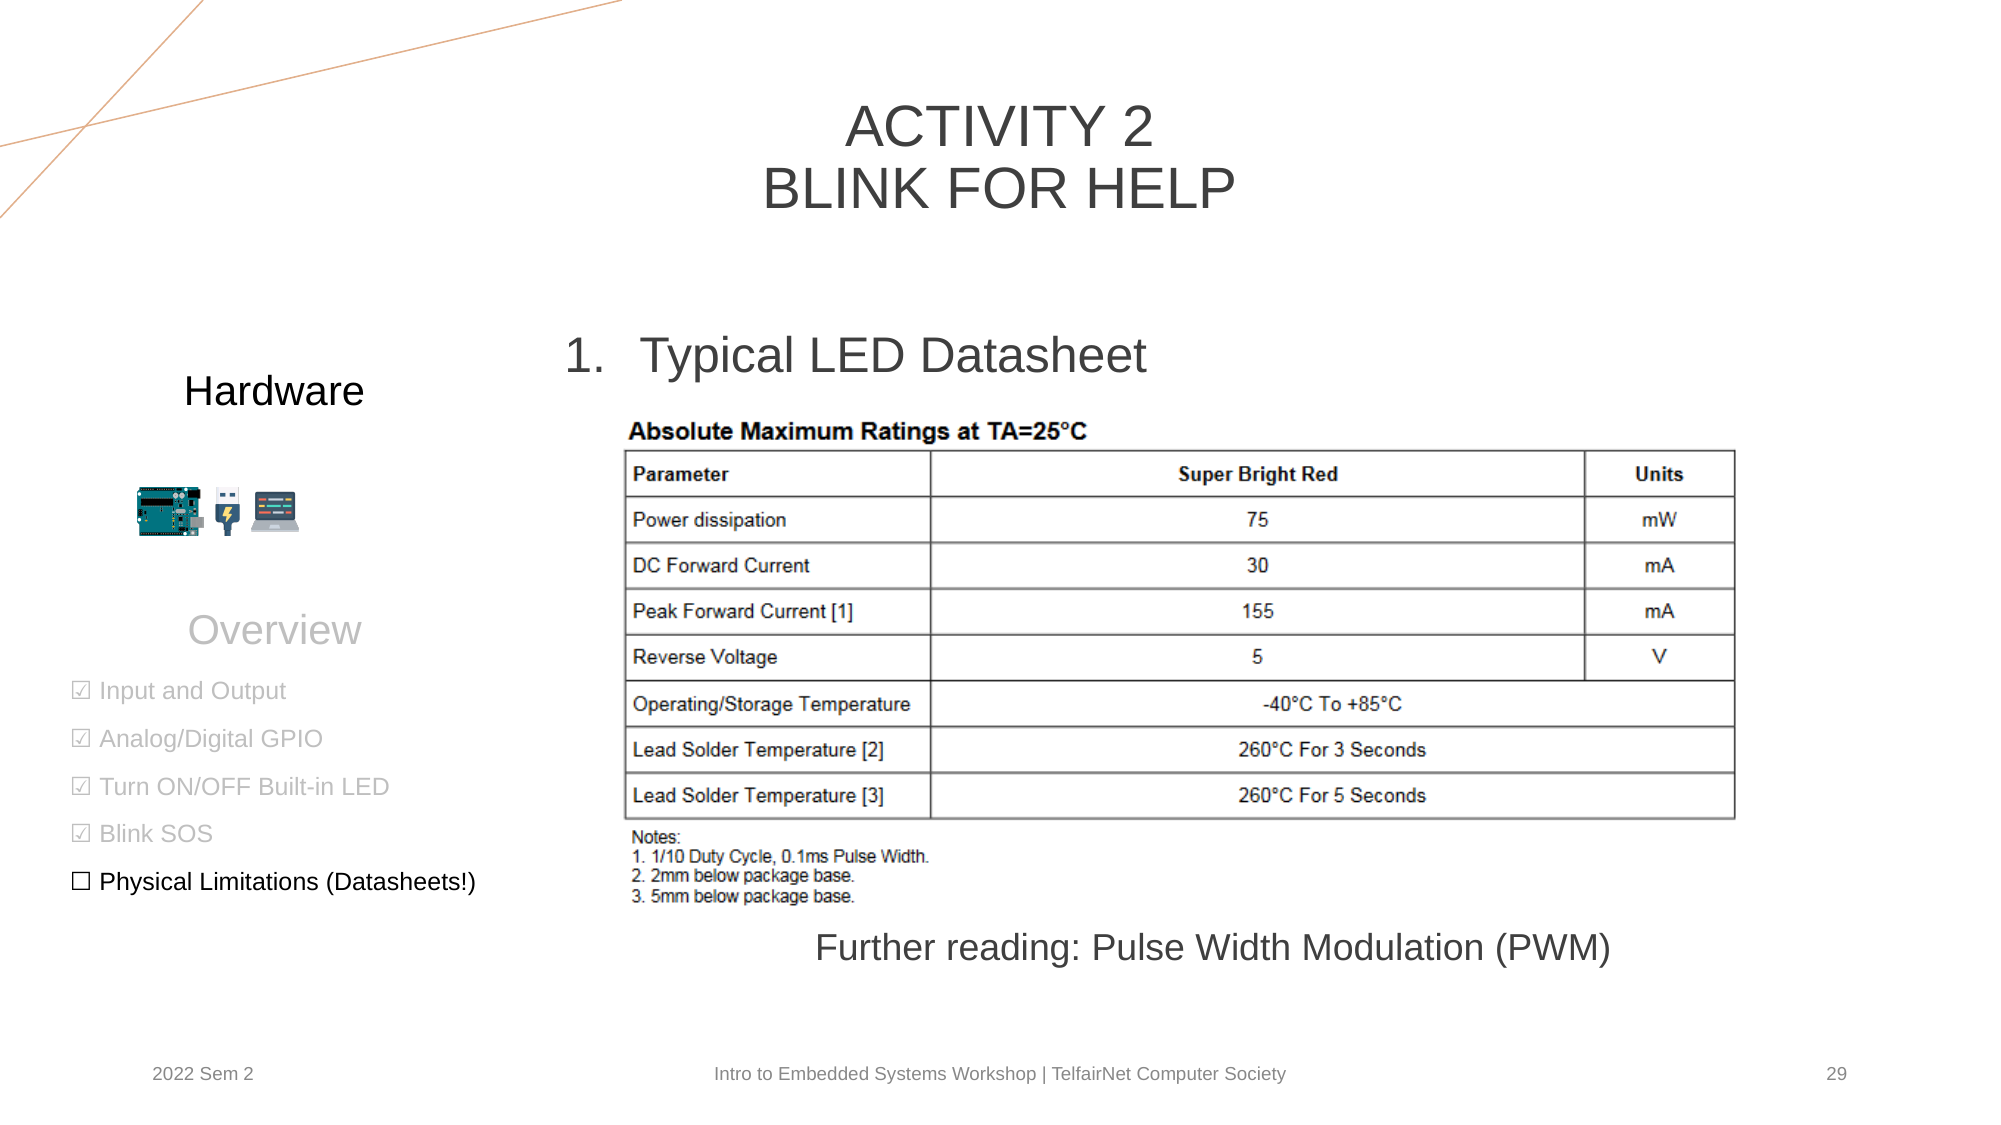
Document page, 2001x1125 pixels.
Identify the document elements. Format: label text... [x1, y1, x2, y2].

text_box [564, 321, 1863, 1019]
slide_number 29 [1412, 1042, 1863, 1103]
picture [612, 408, 1750, 913]
slide_number 2022 Sem 2 [137, 1042, 588, 1103]
footer Intro to Embedded Systems Workshop | TelfairNet Computer Society [662, 1042, 1338, 1103]
text_box Hardware [122, 362, 427, 423]
picture [137, 487, 299, 536]
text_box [69, 600, 480, 1019]
text_box ACTIVITY 2 BLINK FOR HELP [309, 49, 1691, 268]
